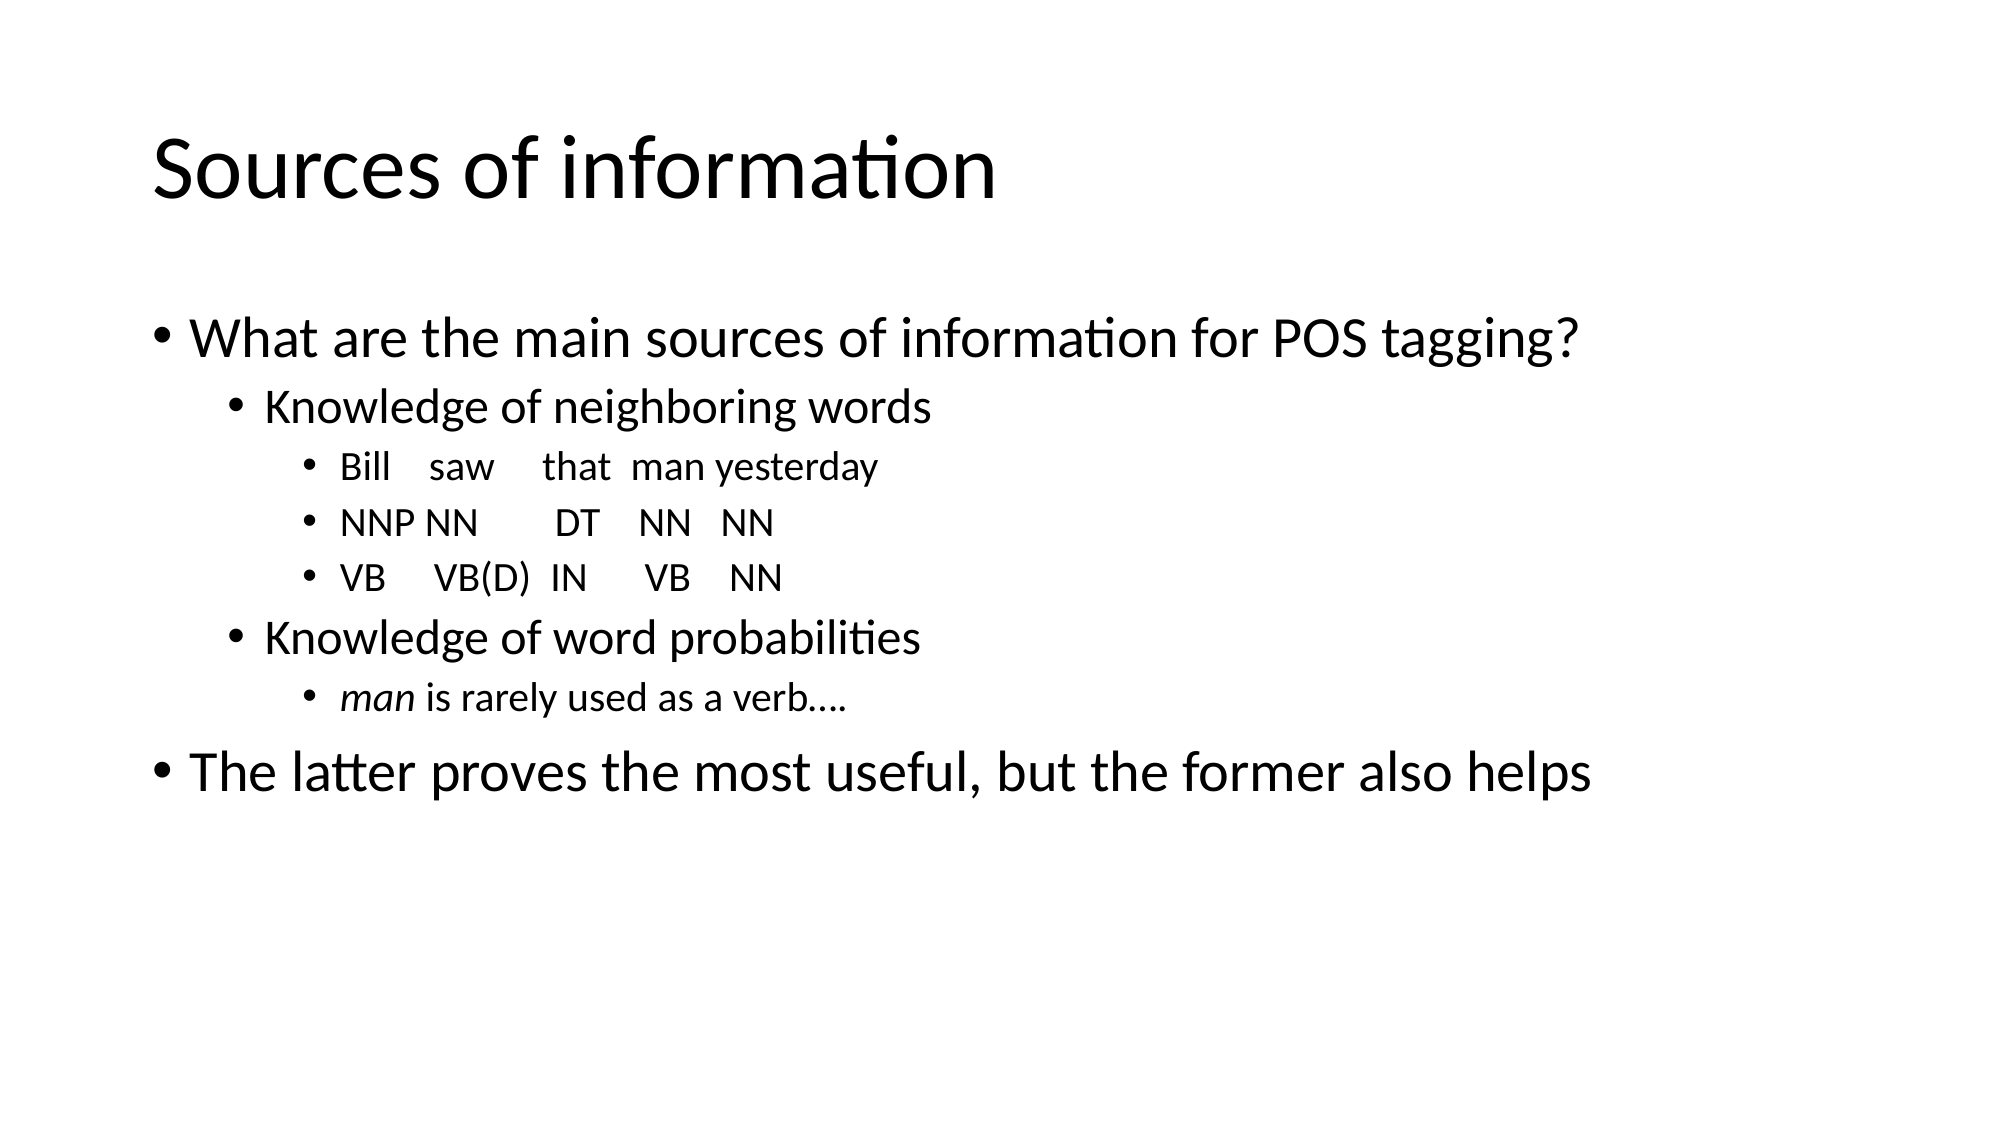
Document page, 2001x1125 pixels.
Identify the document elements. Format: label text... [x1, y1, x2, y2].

list What are the main sources of information for POS tagging? Knowledge of neighboring words Bill saw that man yesterday NNP NN DT NN NN VB VB(D) IN VB NN Knowledge of word probabilities man is rarely used as a verb…. The latter proves the most useful, but the former also helps [137, 299, 1863, 1014]
title Sources of information [137, 59, 1863, 278]
